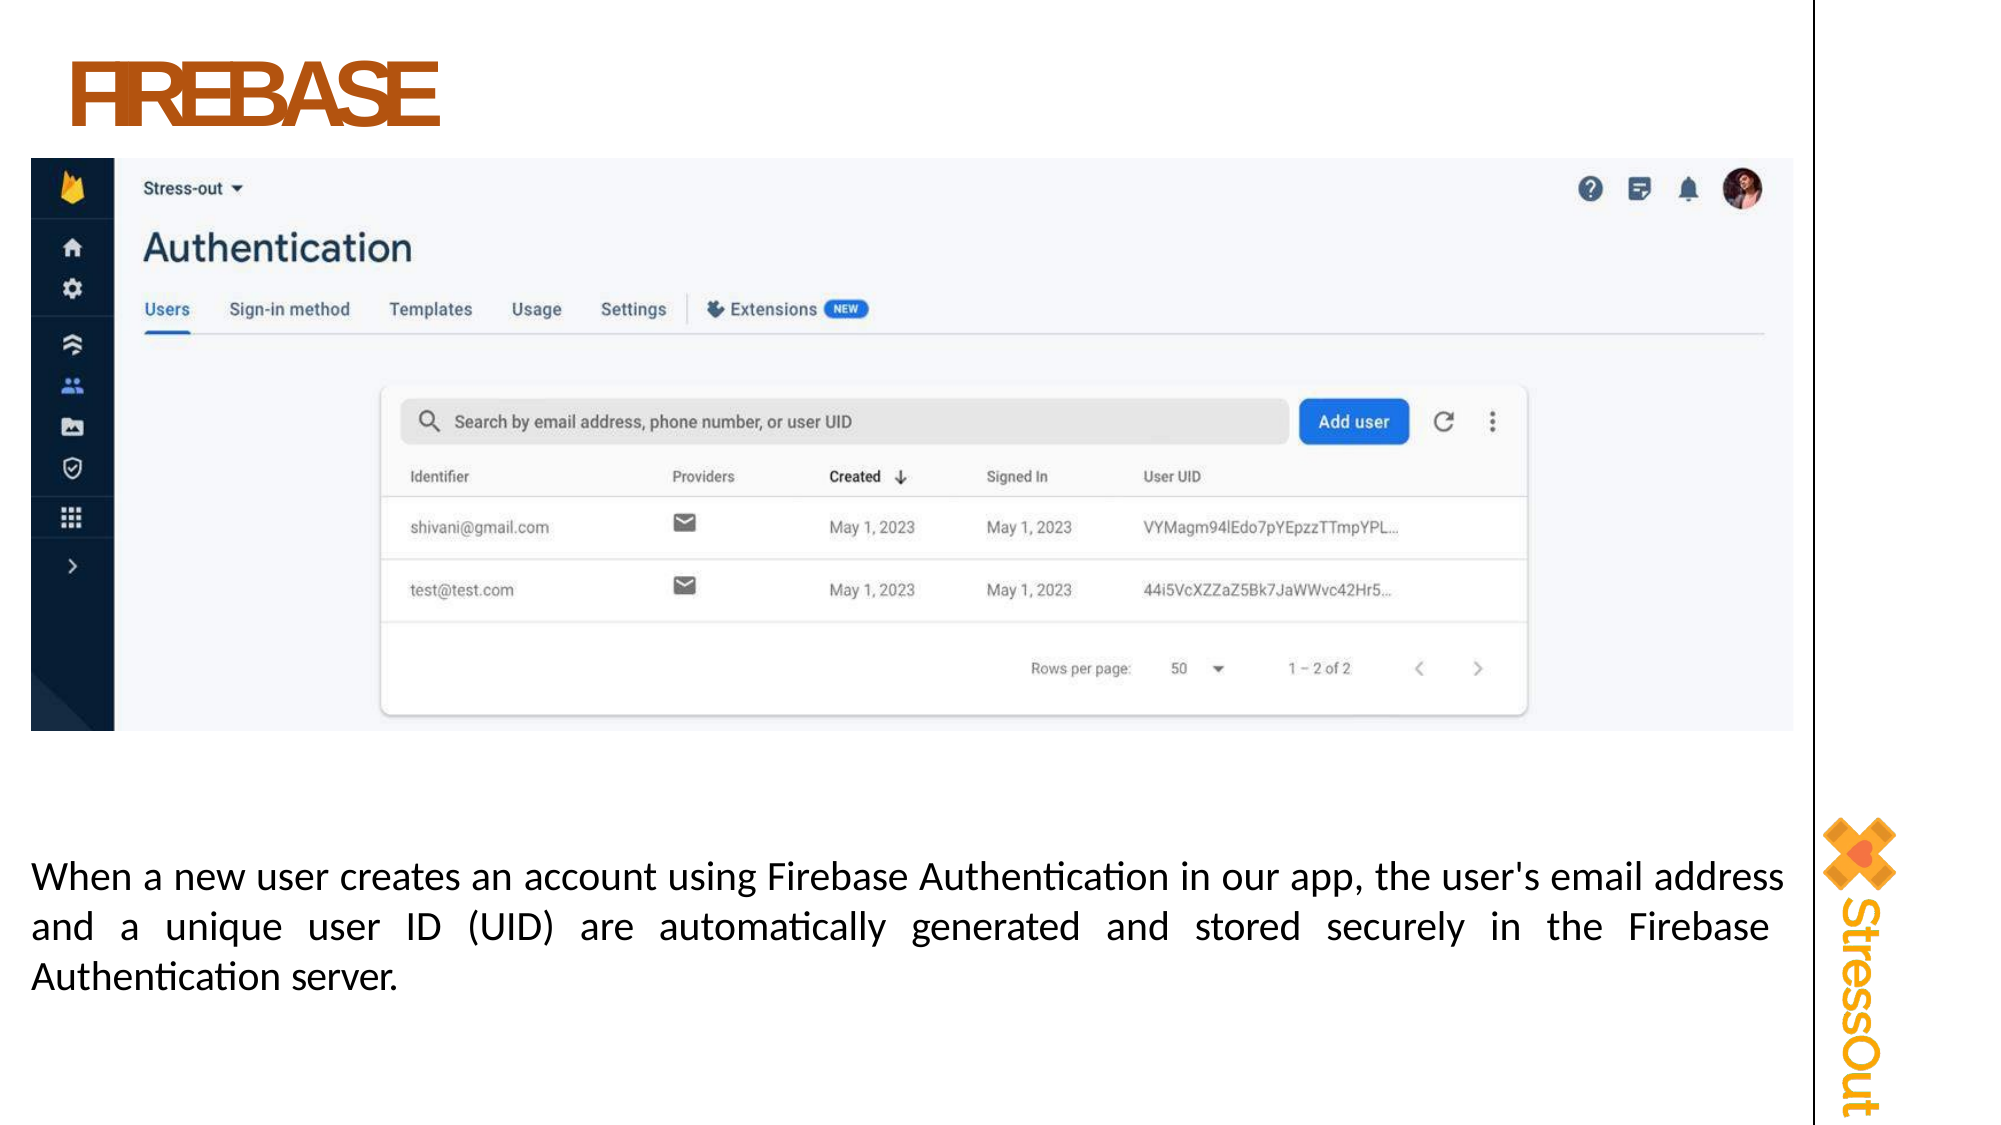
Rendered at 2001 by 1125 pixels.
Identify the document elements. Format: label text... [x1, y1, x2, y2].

text_box [31, 158, 1794, 731]
text_box When a new user creates an account using Firebase Authentication in our app, the user's email address and a unique user ID (UID) are automatically generated and stored securely in the Firebase Authentication server. [28, 846, 1796, 999]
title FIREBASE AUTHENTICATION [64, 30, 1152, 158]
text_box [1812, 0, 1905, 1125]
